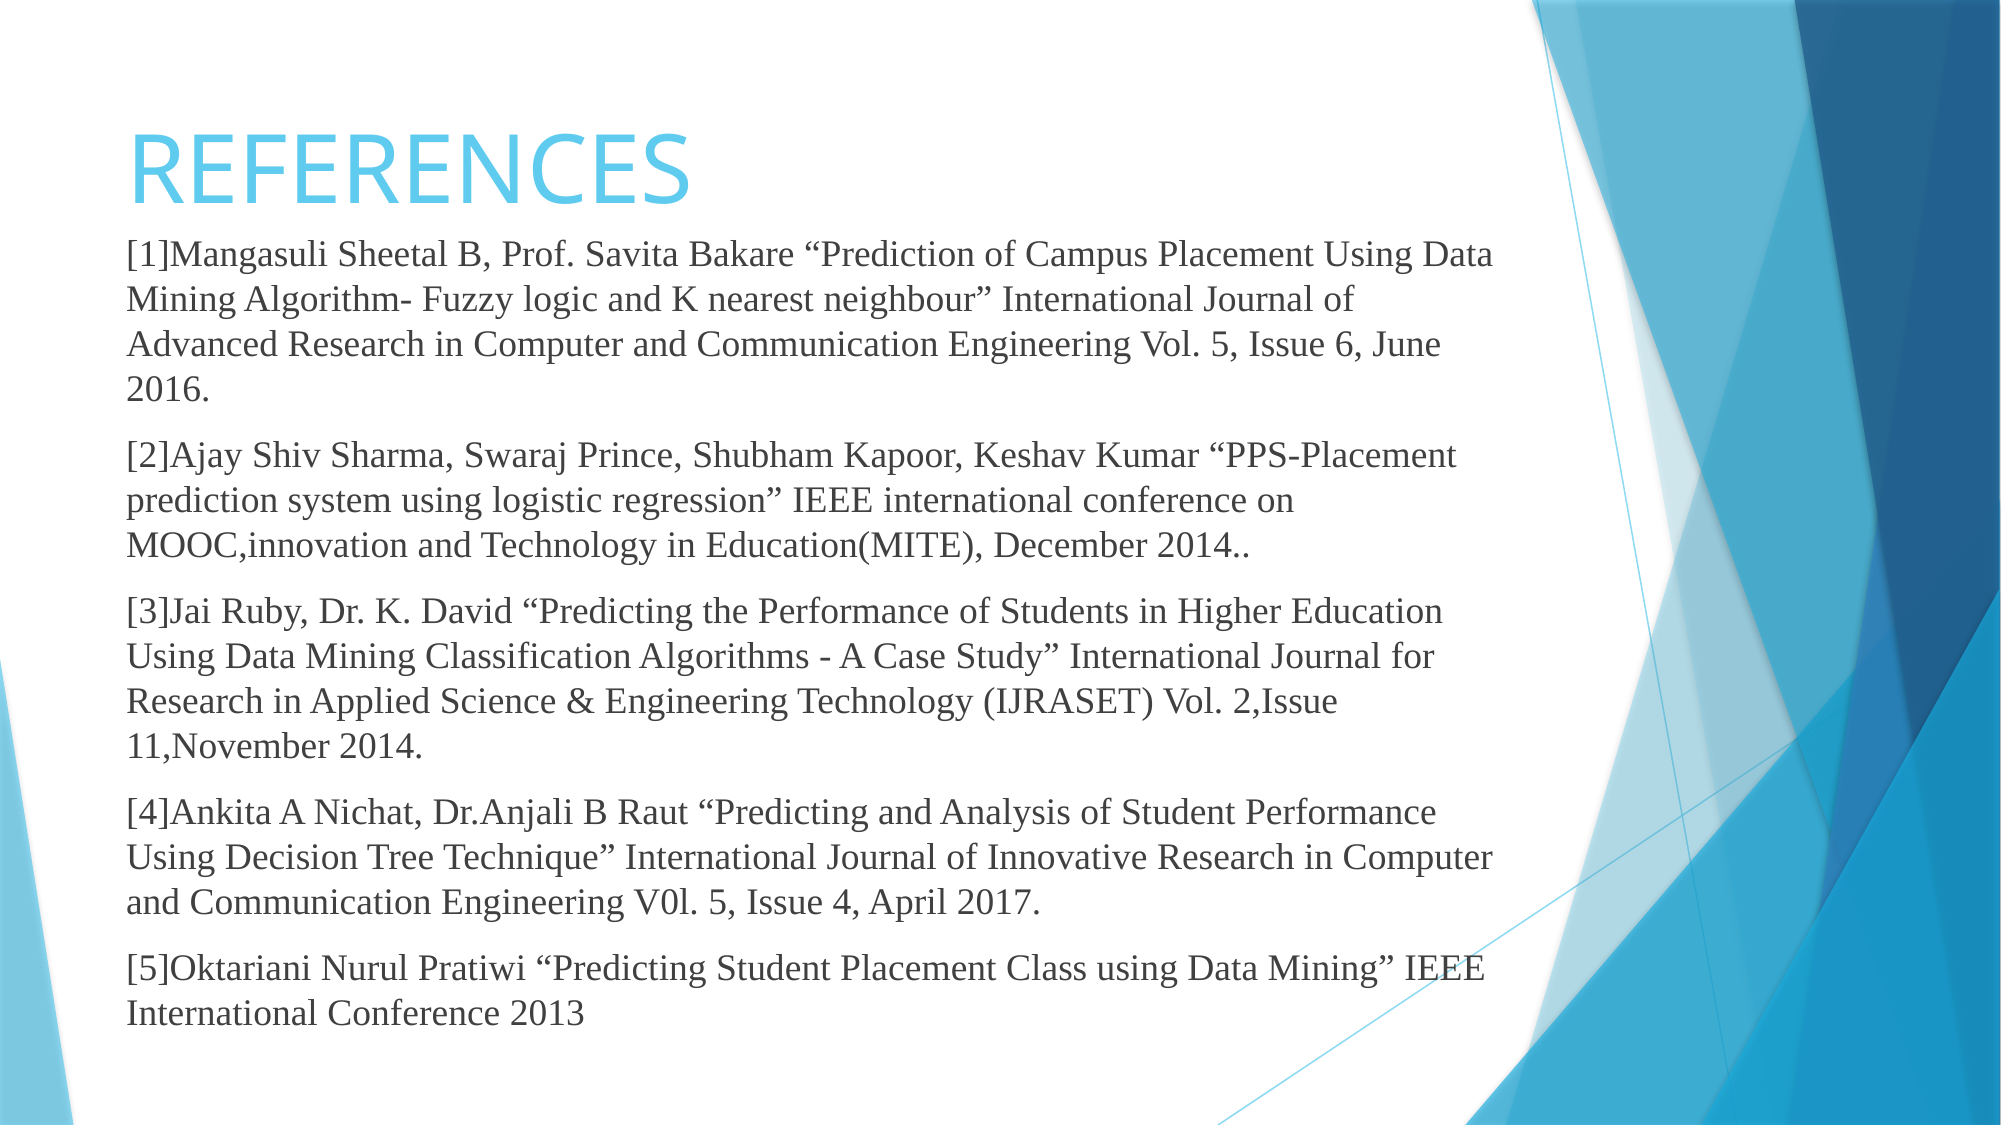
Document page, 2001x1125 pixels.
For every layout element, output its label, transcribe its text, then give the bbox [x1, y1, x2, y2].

title REFERENCES [111, 99, 1522, 221]
list [1]Mangasuli Sheetal B, Prof. Savita Bakare “Prediction of Campus Placement Using Data Mining Algorithm- Fuzzy logic and K nearest neighbour” International Journal of Advanced Research in Computer and Communication Engineering Vol. 5, Issue 6, June 2016. [2]Ajay Shiv Sharma, Swaraj Prince, Shubham Kapoor, Keshav Kumar “PPS-Placement prediction system using logistic regression” IEEE international conference on MOOC,innovation and Technology in Education(MITE), December 2014.. [3]Jai Ruby, Dr. K. David “Predicting the Performance of Students in Higher Education Using Data Mining Classification Algorithms - A Case Study” International Journal for Research in Applied Science & Engineering Technology (IJRASET) Vol. 2,Issue 11,November 2014. [4]Ankita A Nichat, Dr.Anjali B Raut “Predicting and Analysis of Student Performance Using Decision Tree Technique” International Journal of Innovative Research in Computer and Communication Engineering V0l. 5, Issue 4, April 2017. [5]Oktariani Nurul Pratiwi “Predicting Student Placement Class using Data Mining” IEEE International Conference 2013 [111, 221, 1522, 992]
